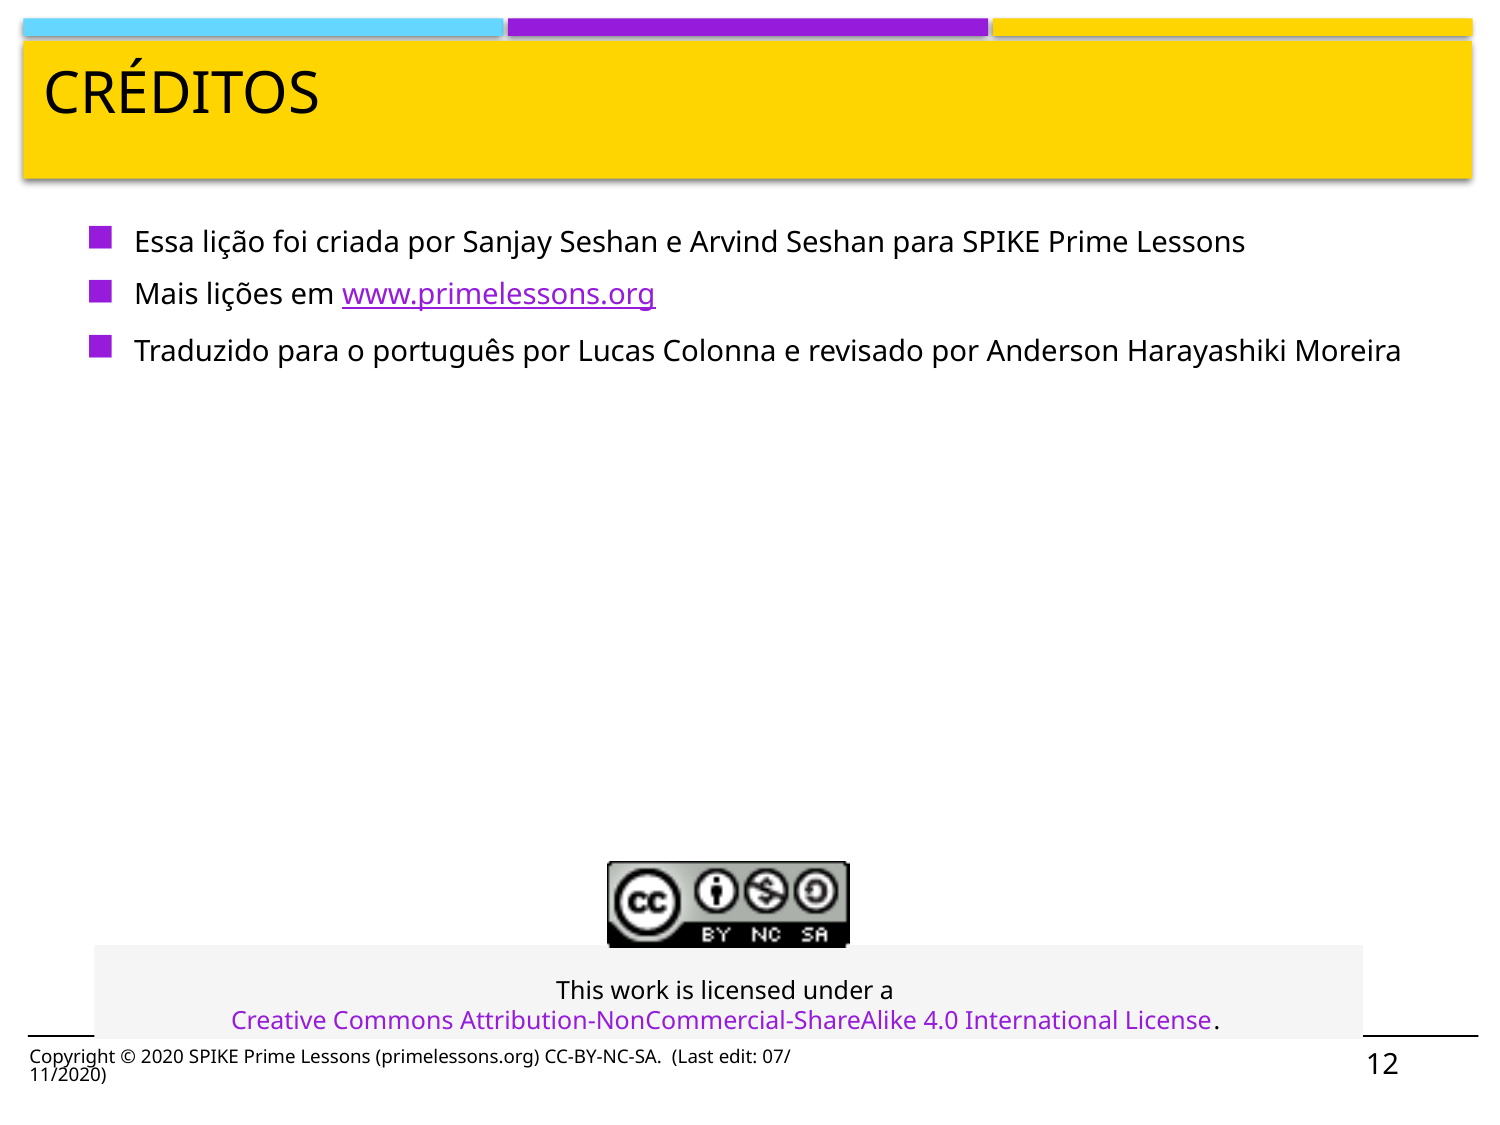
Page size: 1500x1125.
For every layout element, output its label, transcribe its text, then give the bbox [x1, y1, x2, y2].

text_box This work is licensed under a Creative Commons Attribution-NonCommercial-ShareAlike 4.0 International License. [94, 945, 1363, 1039]
list Essa lição foi criada por Sanjay Seshan e Arvind Seshan para SPIKE Prime Lessons Mais lições em www.primelessons.org Traduzido para o português por Lucas Colonna e revisado por Anderson Harayashiki Moreira [75, 216, 1428, 405]
title CRéditos [28, 48, 1464, 172]
slide_number 12 [1351, 1037, 1478, 1098]
picture [606, 861, 851, 948]
footer Copyright © 2020 SPIKE Prime Lessons (primelessons.org) CC-BY-NC-SA. (Last edit: 07/11/2020) [14, 1036, 814, 1097]
